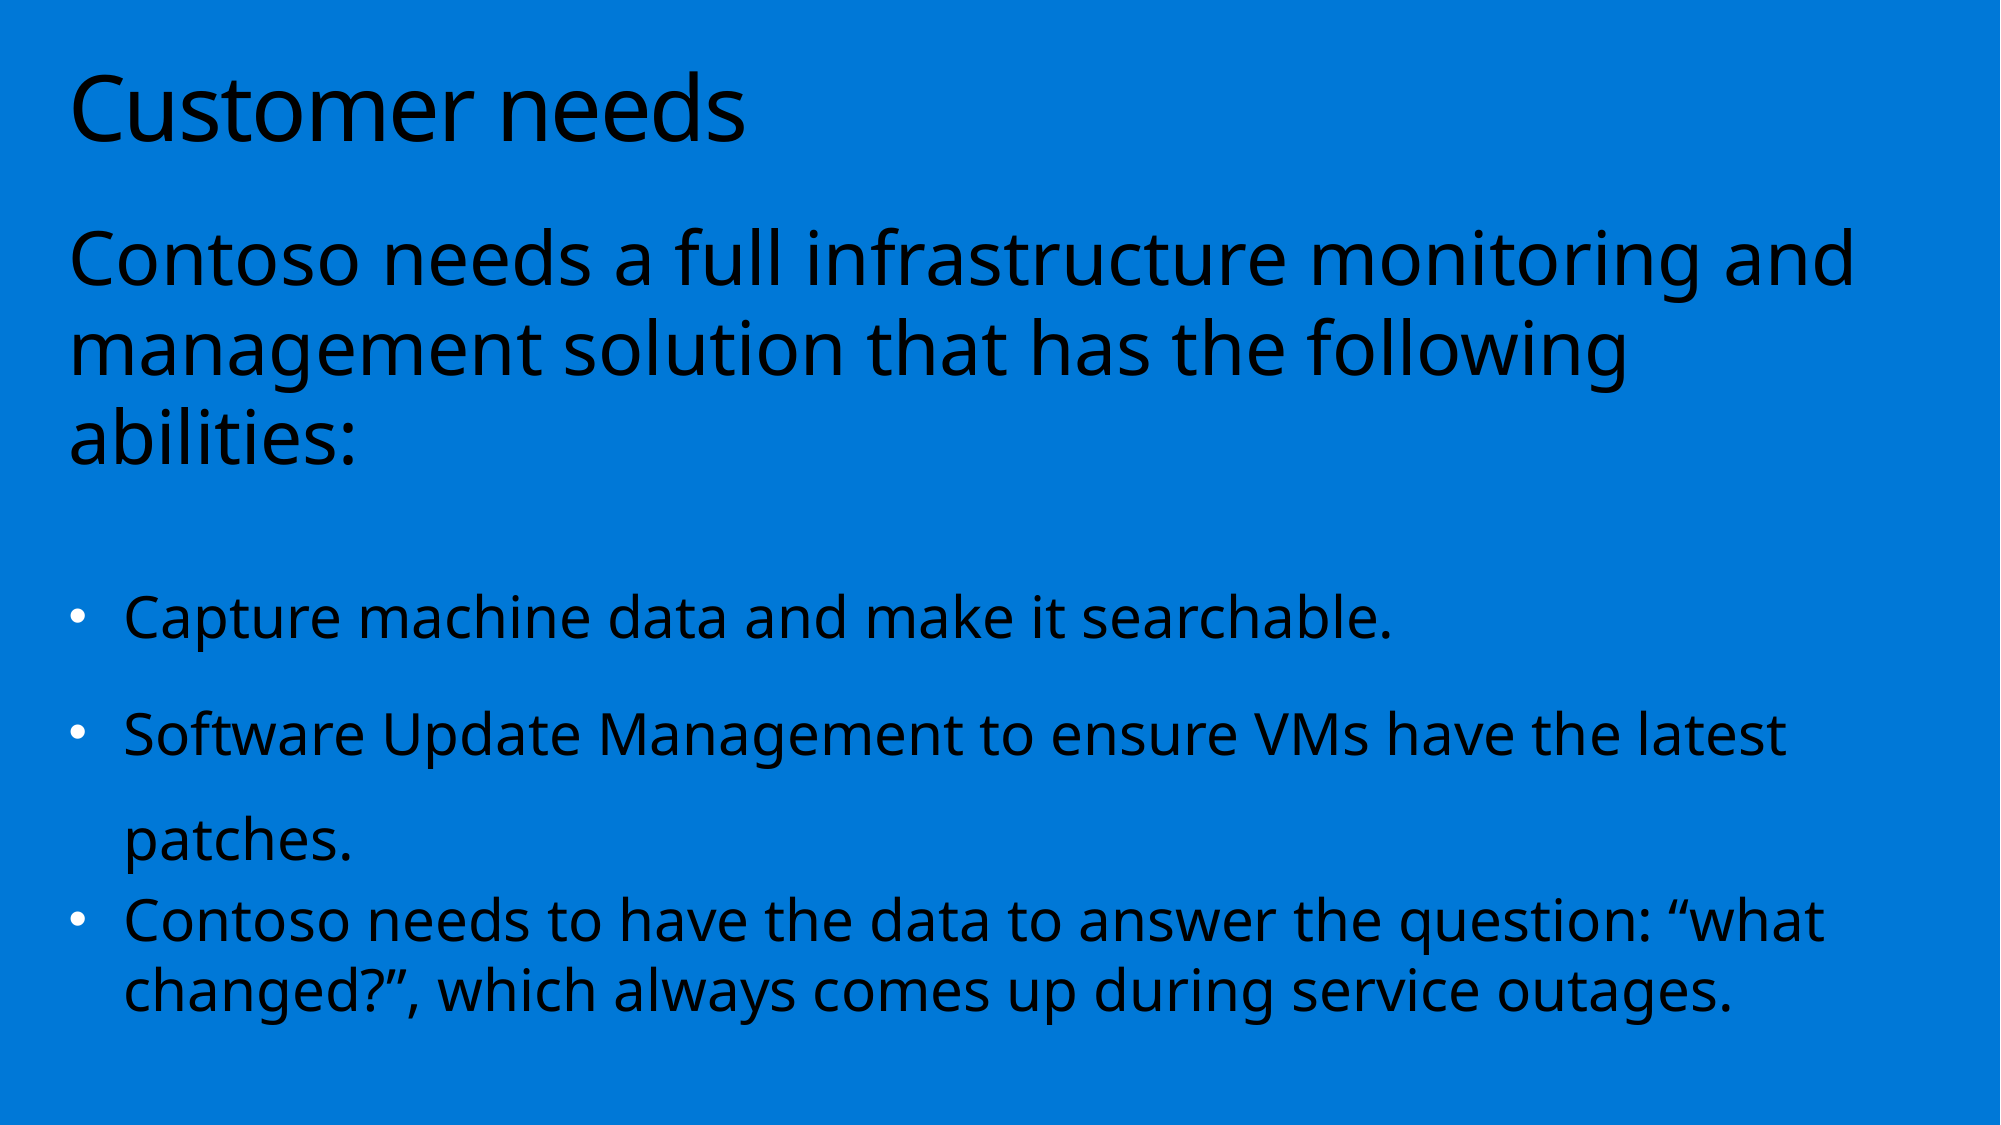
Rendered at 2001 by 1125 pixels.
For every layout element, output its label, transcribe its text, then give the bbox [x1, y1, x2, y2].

list Contoso needs a full infrastructure monitoring and management solution that has the following abilities: Capture machine data and make it searchable. Software Update Management to ensure VMs have the latest patches. Contoso needs to have the data to answer the question: “what changed?”, which always comes up during service outages. [44, 195, 1957, 968]
title Customer needs [44, 47, 1957, 195]
